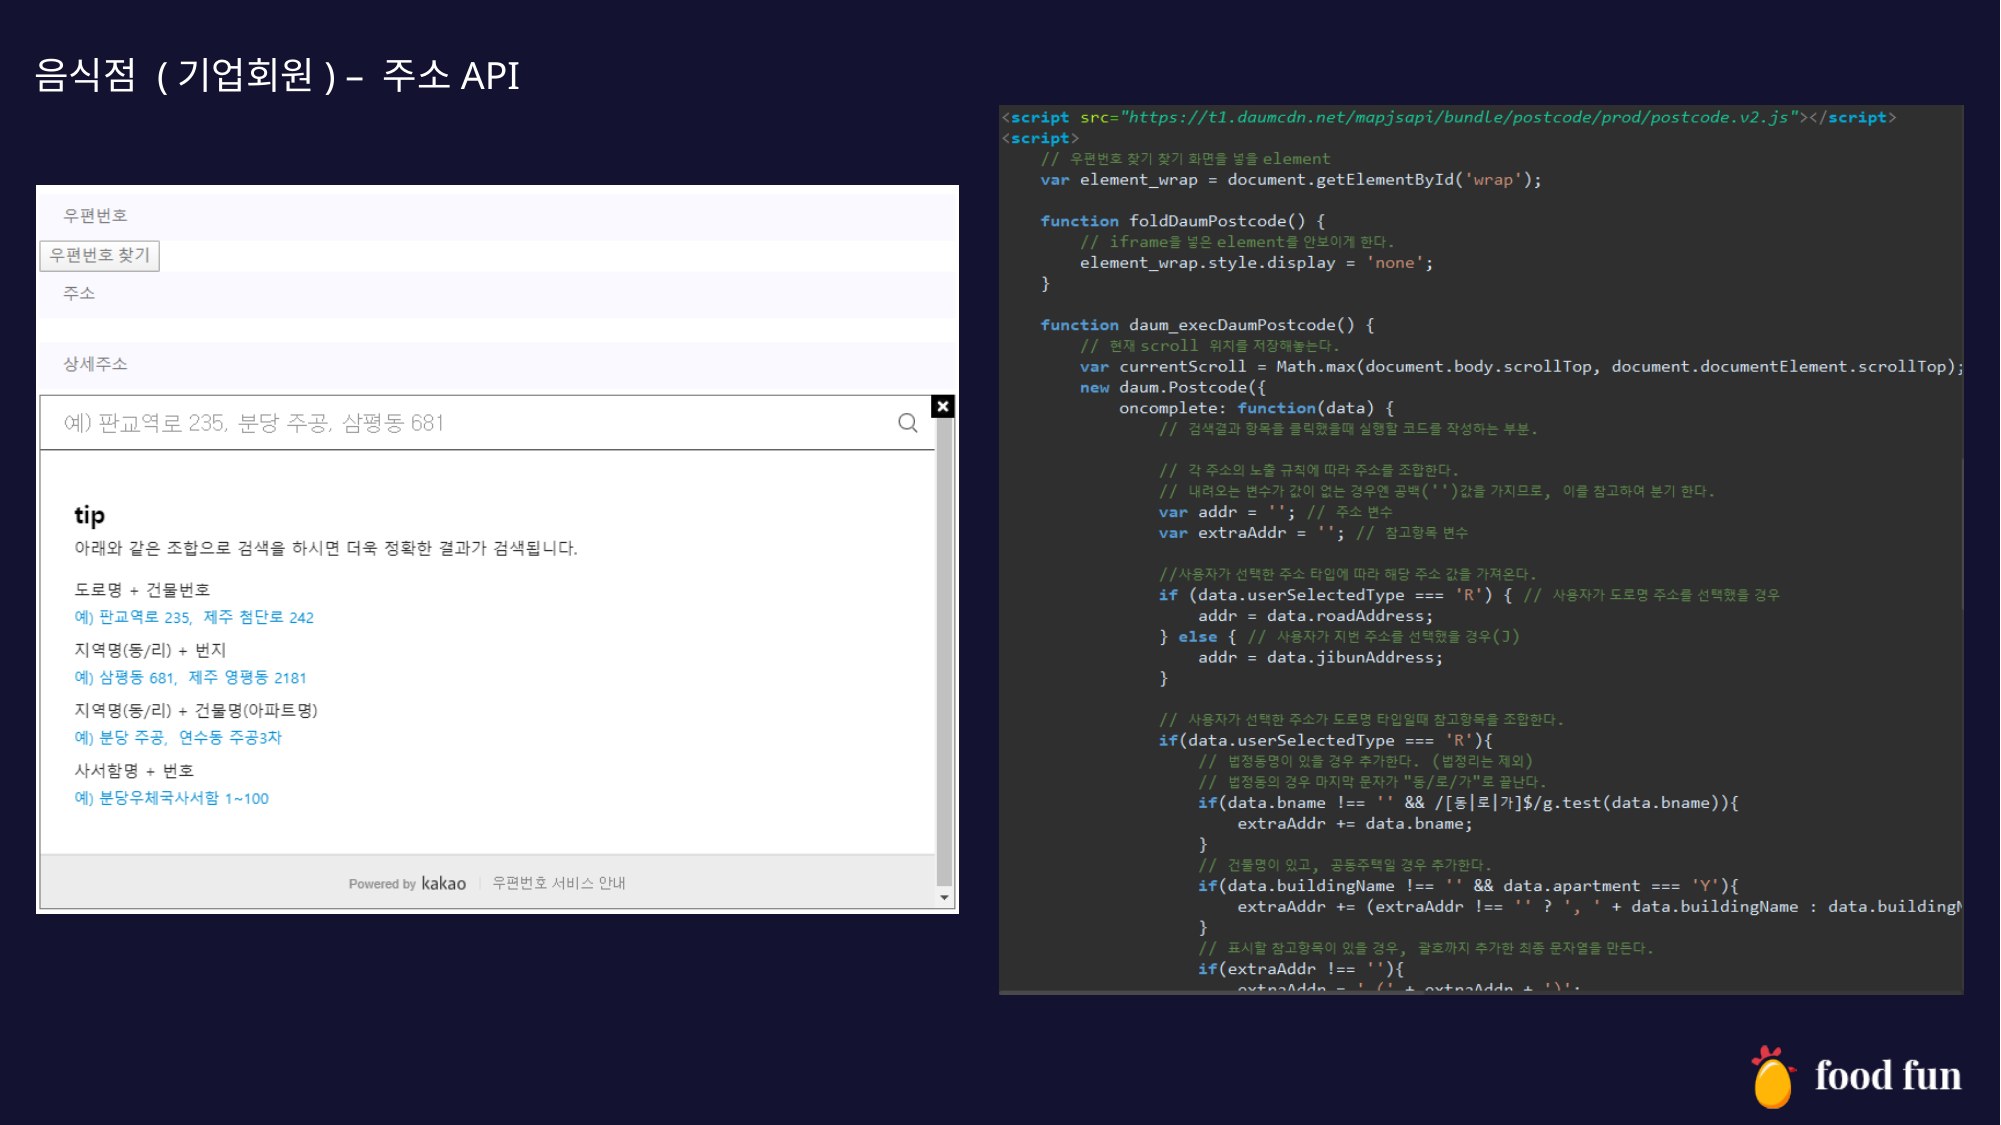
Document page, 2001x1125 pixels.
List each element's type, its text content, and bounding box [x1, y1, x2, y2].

picture [1747, 1042, 1978, 1110]
text_box 음식점 (기업회원) – 주소API [0, 0, 555, 105]
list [36, 185, 960, 914]
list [999, 105, 1964, 995]
